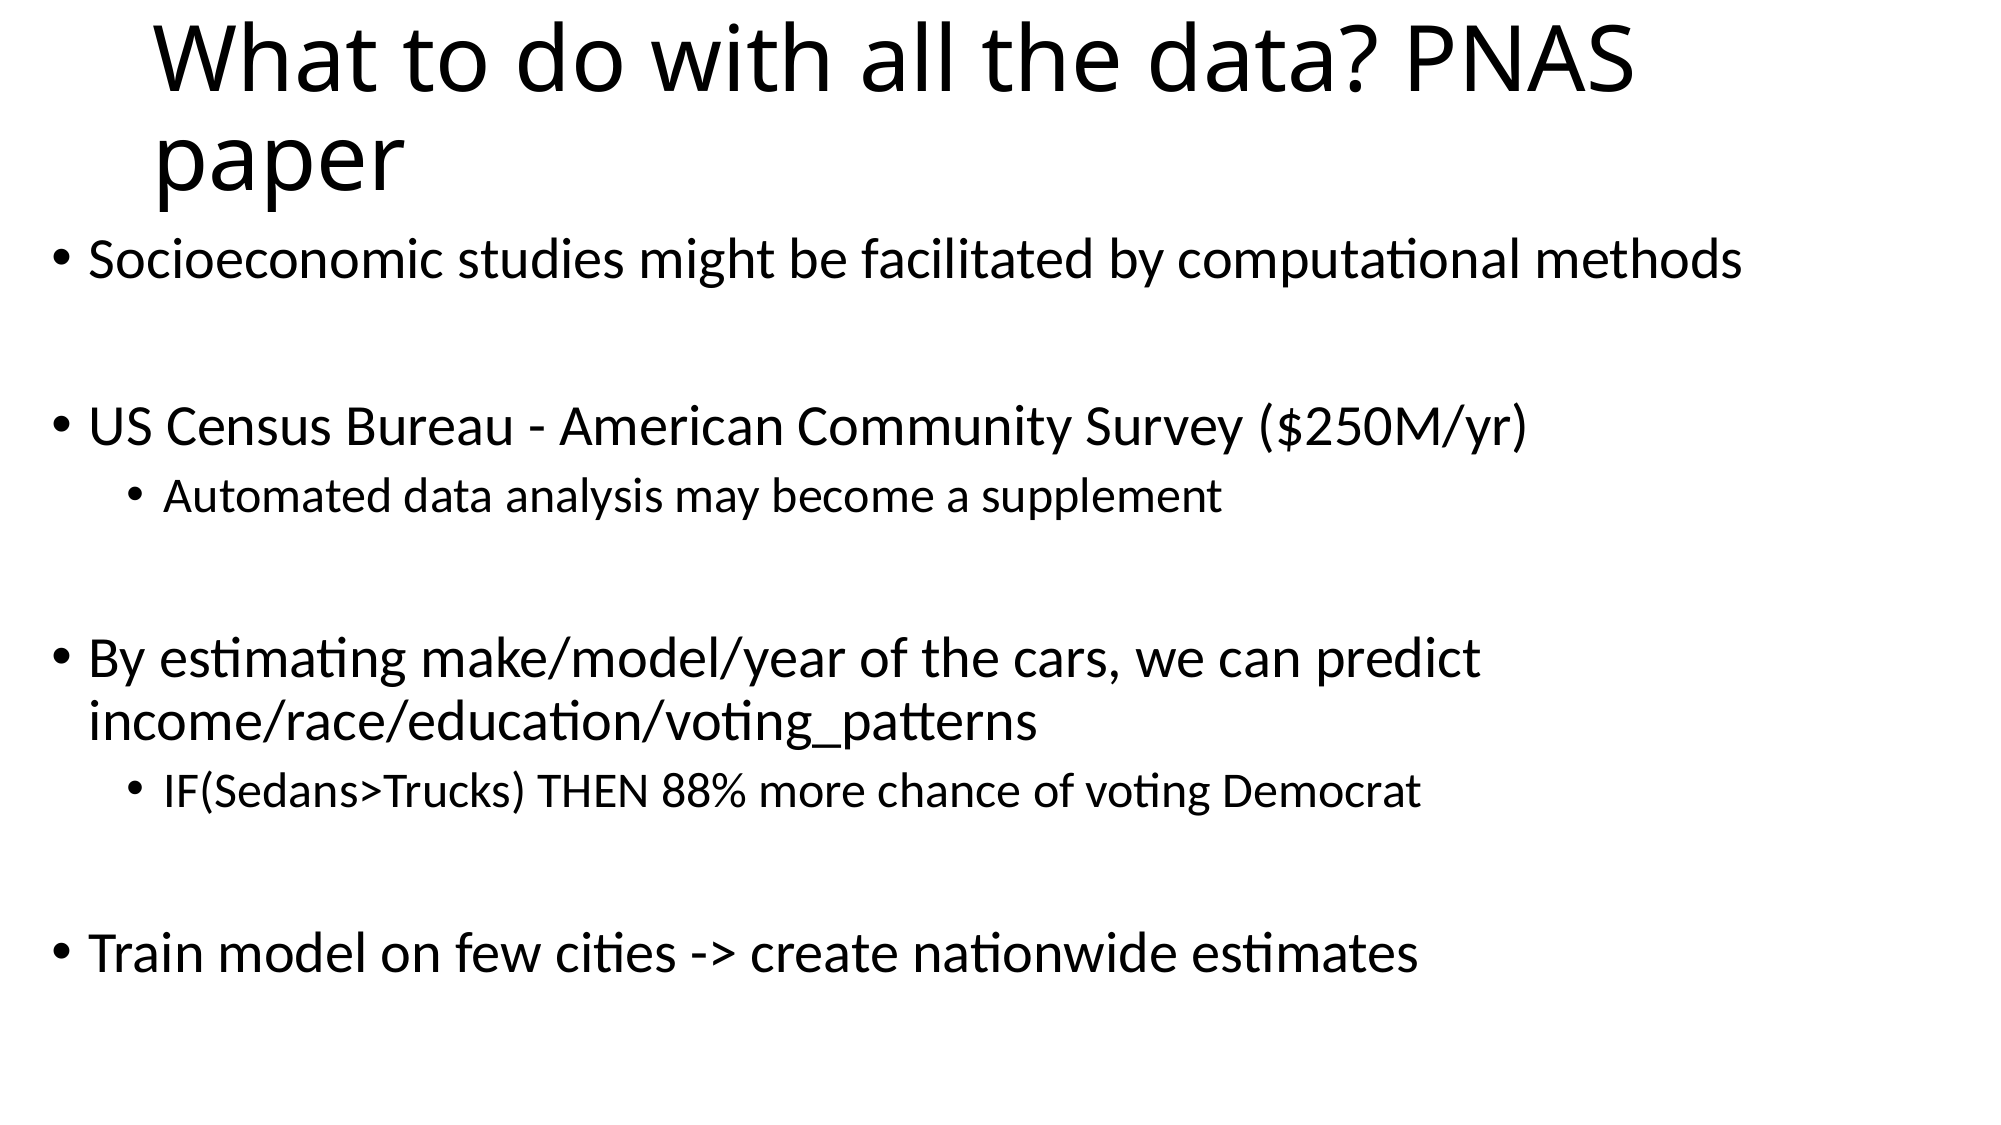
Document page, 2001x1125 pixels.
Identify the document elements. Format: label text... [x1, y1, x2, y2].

list Socioeconomic studies might be facilitated by computational methods US Census Bureau - American Community Survey ($250M/yr) Automated data analysis may become a supplement By estimating make/model/year of the cars, we can predict income/race/education/voting_patterns IF(Sedans>Trucks) THEN 88% more chance of voting Democrat Train model on few cities -> create nationwide estimates [36, 220, 1949, 1077]
title What to do with all the data? PNAS paper [137, 3, 1863, 220]
